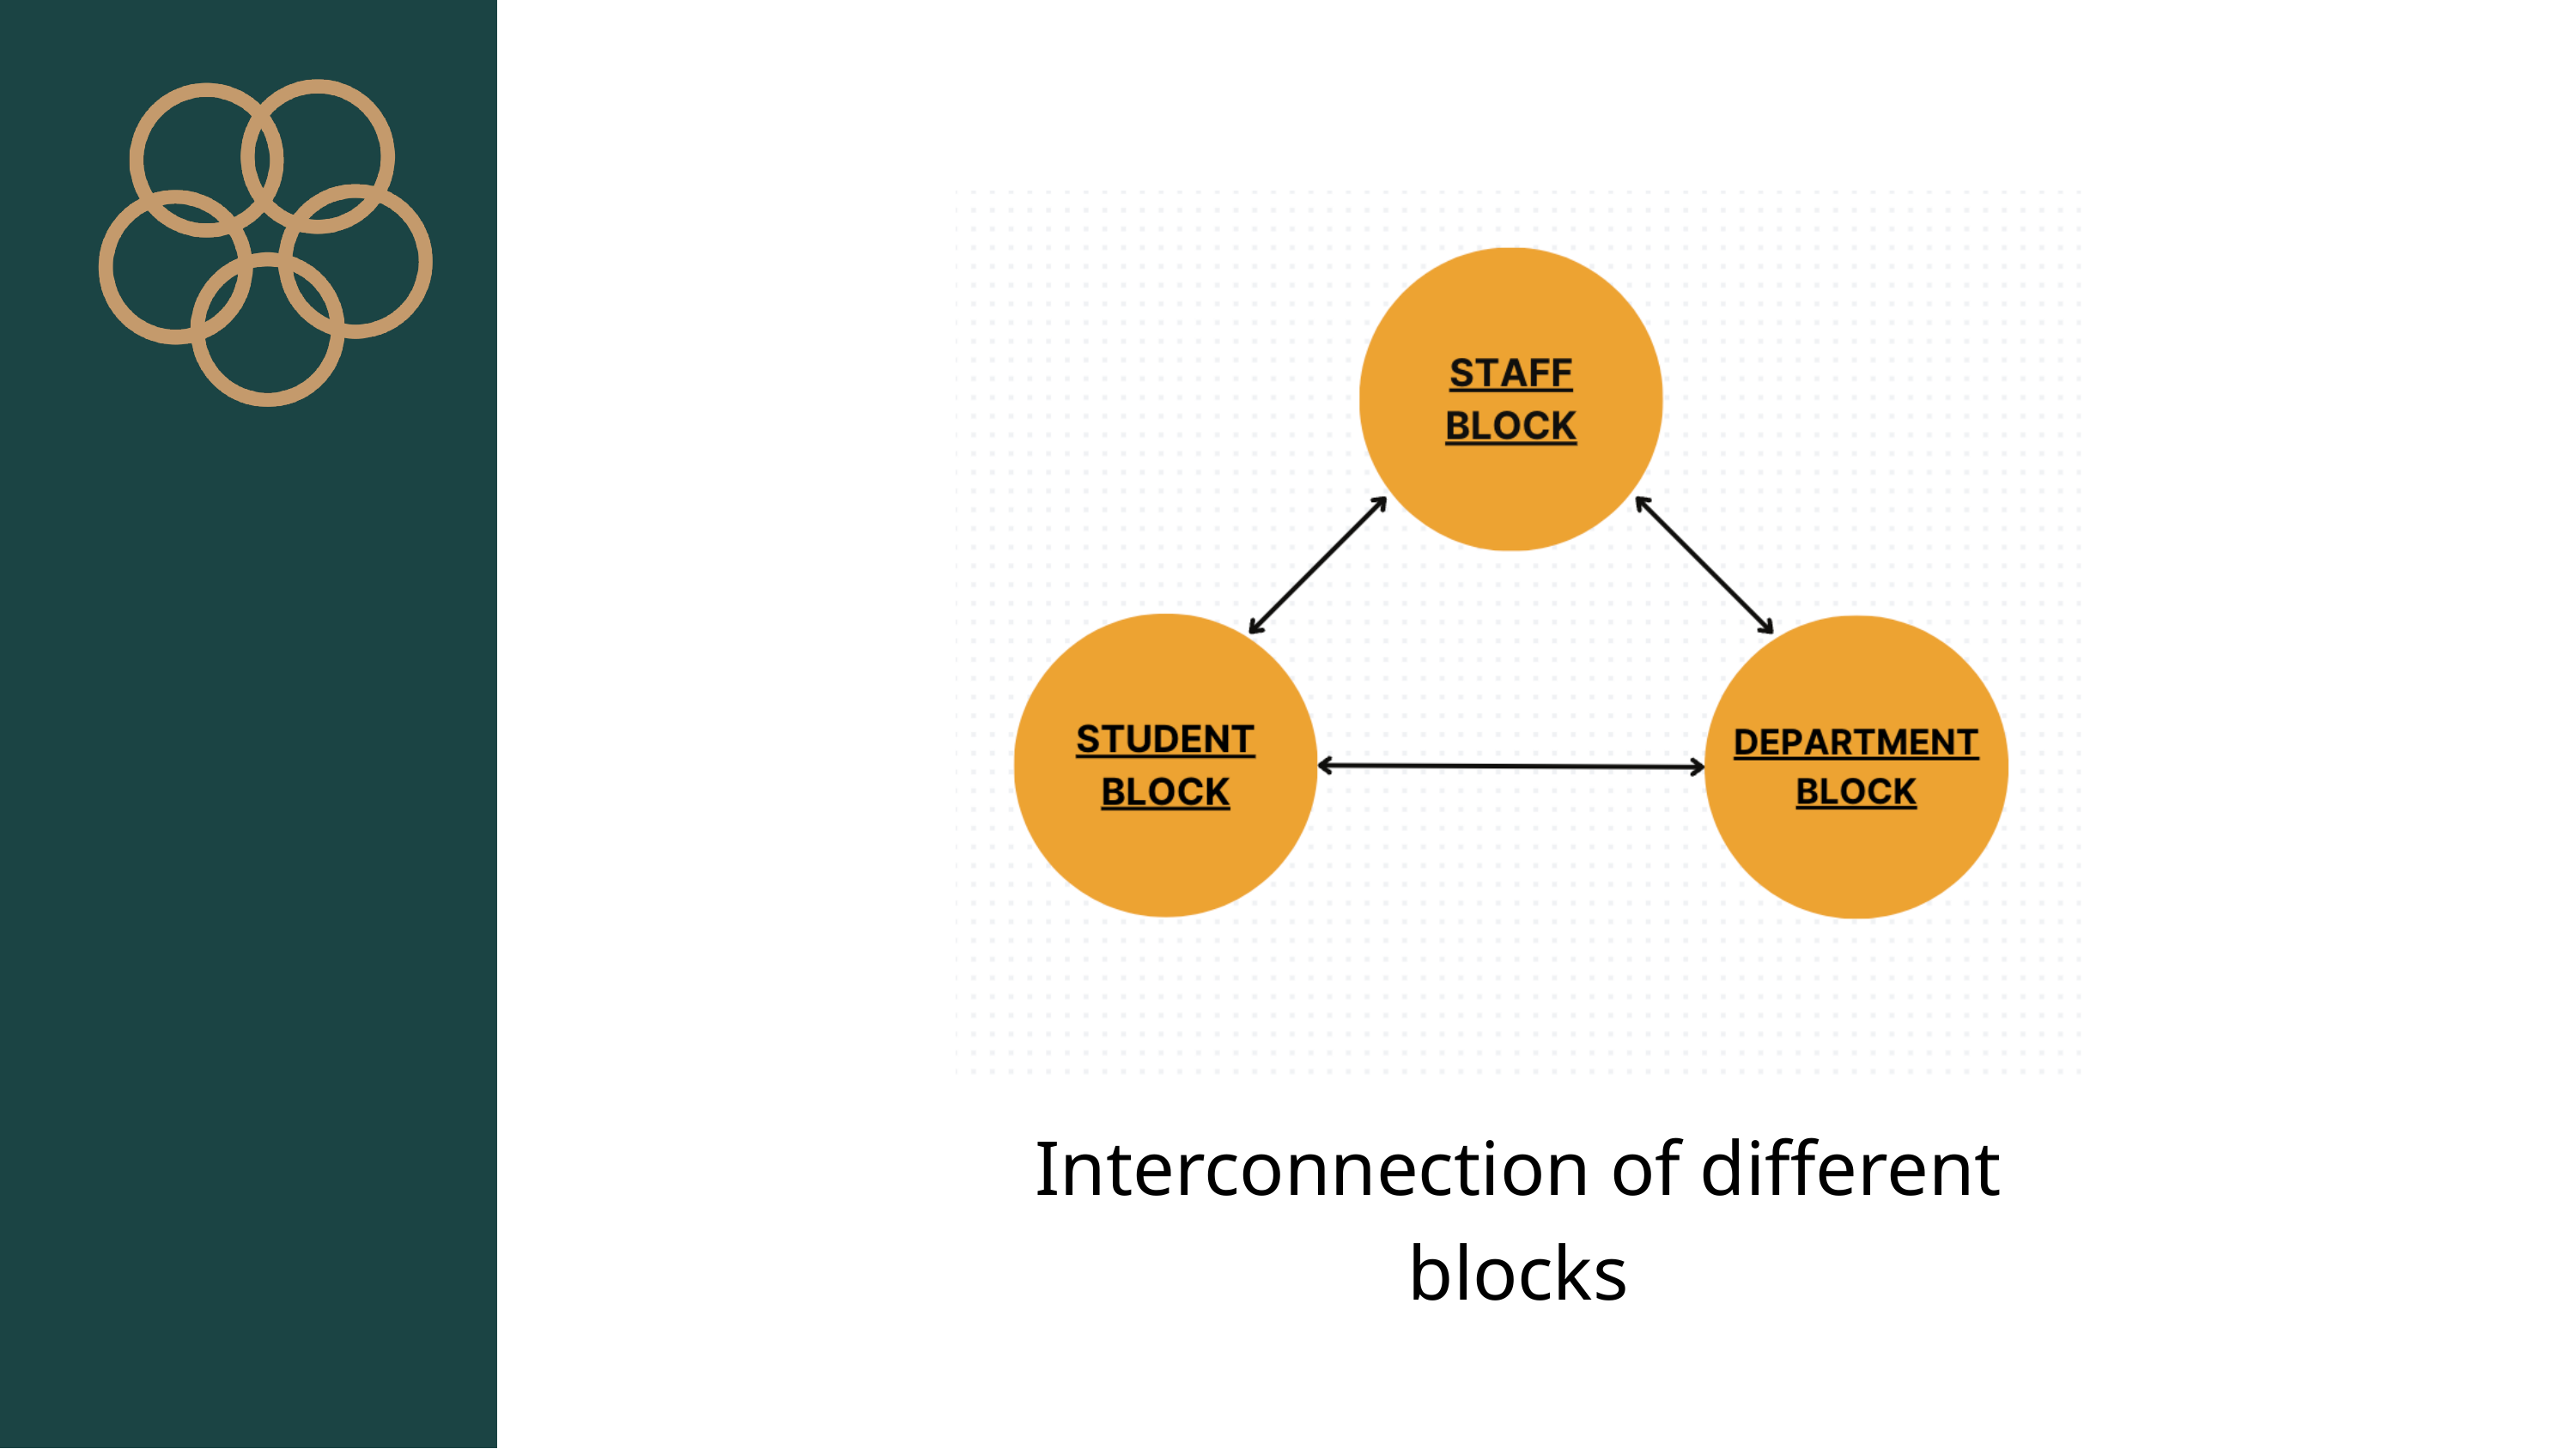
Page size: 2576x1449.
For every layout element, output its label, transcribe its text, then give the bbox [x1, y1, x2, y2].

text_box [0, 0, 498, 1449]
text_box Interconnection of different blocks [1003, 1106, 2033, 1315]
text_box [955, 191, 2081, 1075]
